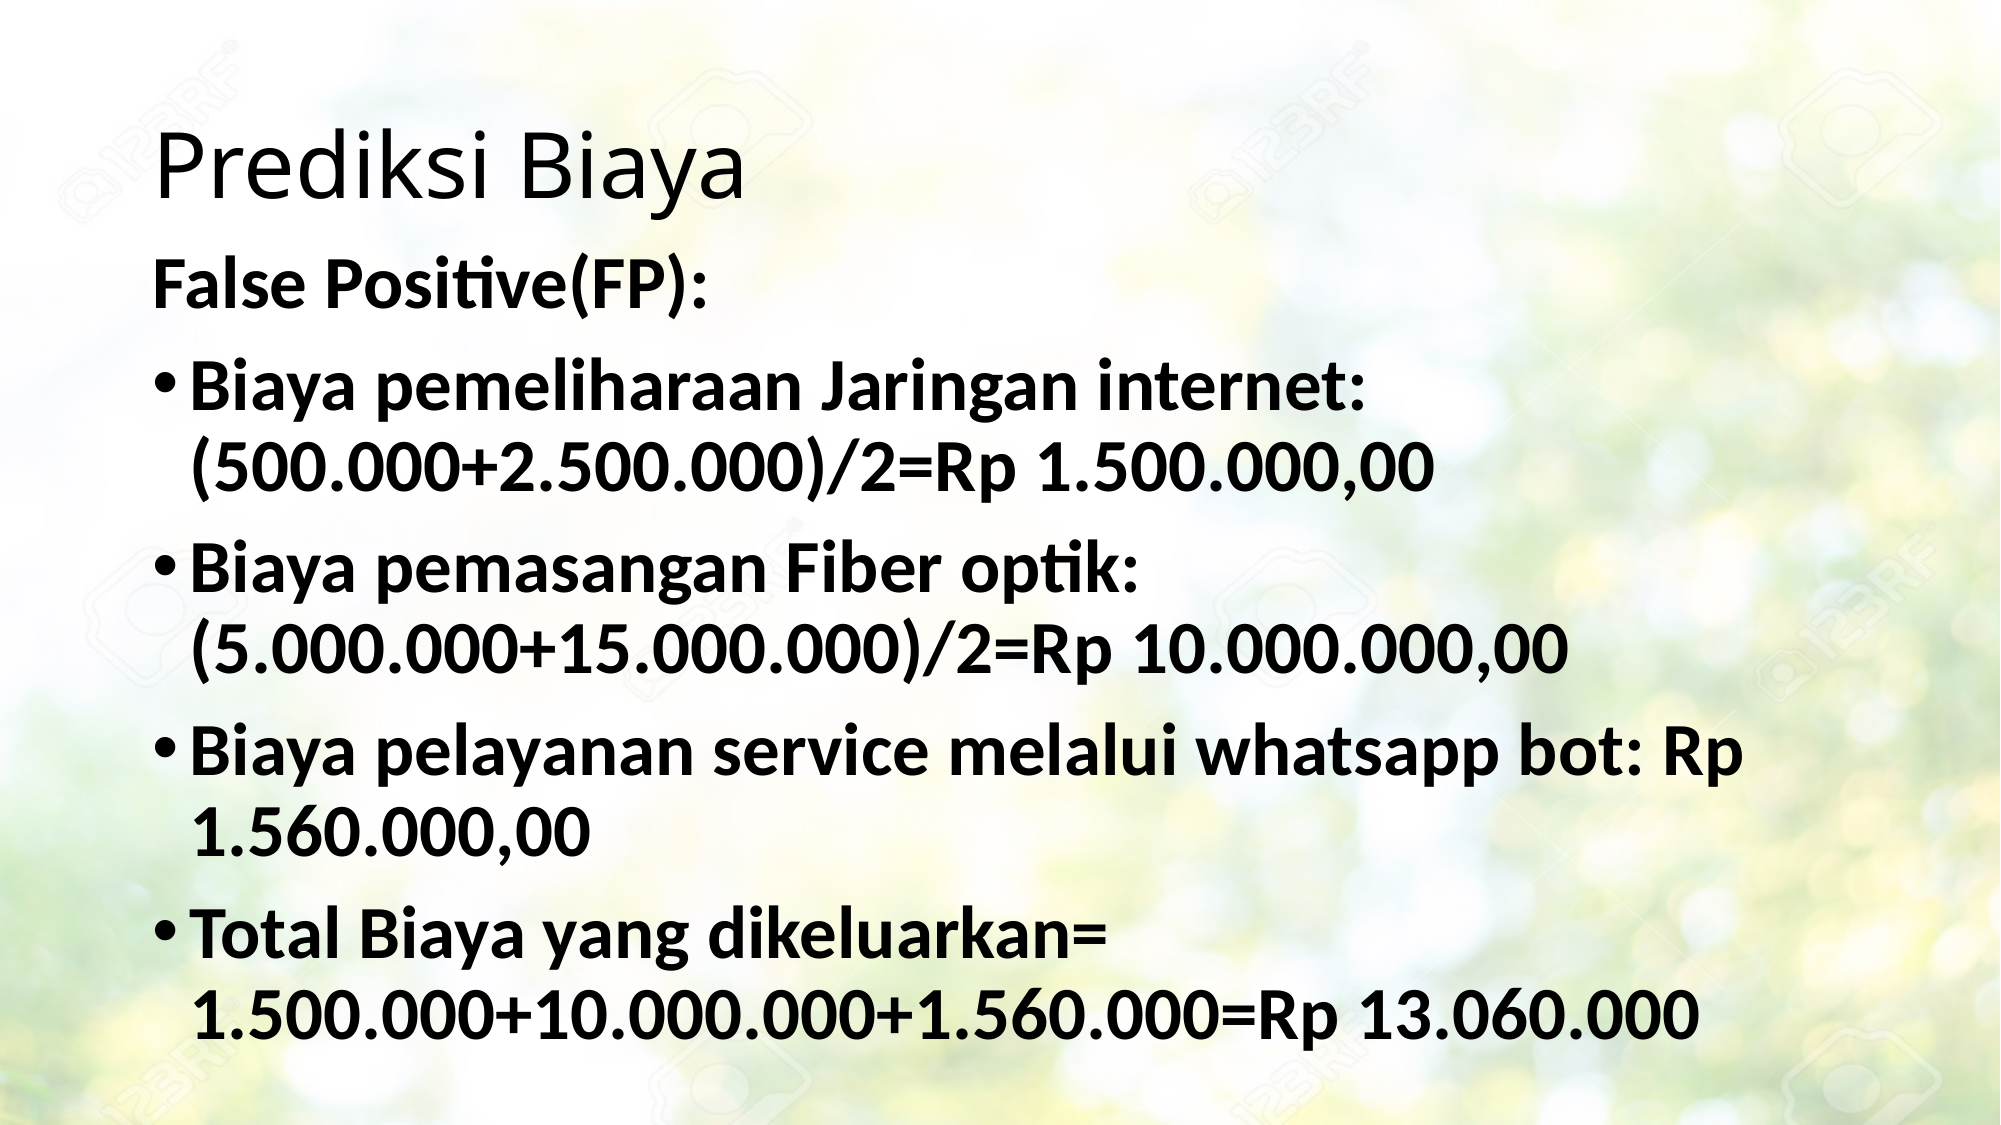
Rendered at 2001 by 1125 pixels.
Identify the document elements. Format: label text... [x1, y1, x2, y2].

title Prediksi Biaya [137, 59, 1863, 235]
list False Positive(FP): Biaya pemeliharaan Jaringan internet: (500.000+2.500.000)/2=Rp 1.500.000,00 Biaya pemasangan Fiber optik: (5.000.000+15.000.000)/2=Rp 10.000.000,00 Biaya pelayanan service melalui whatsapp bot: Rp 1.560.000,00 Total Biaya yang dikeluarkan= 1.500.000+10.000.000+1.560.000=Rp 13.060.000 [137, 235, 1863, 1066]
